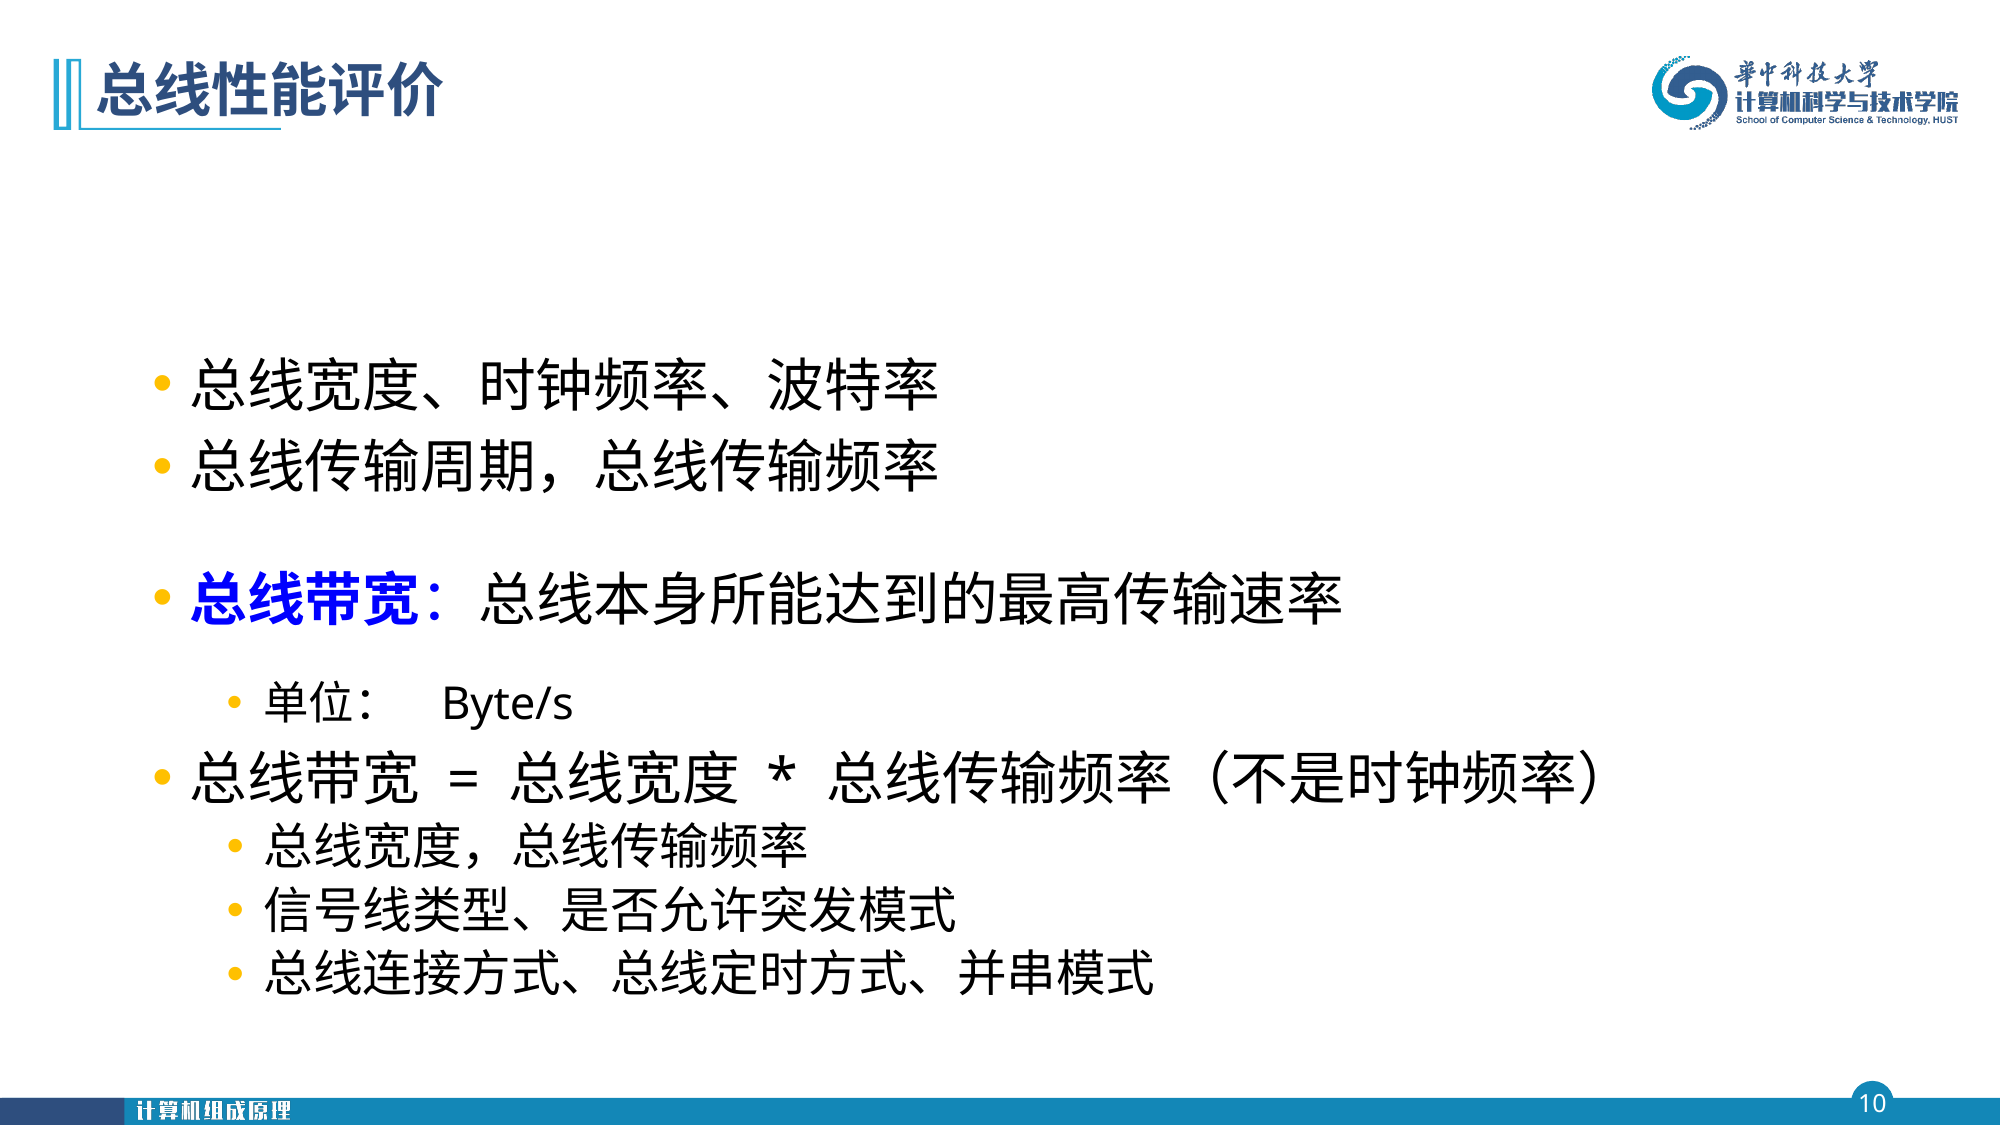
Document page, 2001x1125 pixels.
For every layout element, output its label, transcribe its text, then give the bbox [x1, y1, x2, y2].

list 总线宽度、时钟频率、波特率 总线传输周期，总线传输频率 总线带宽：总线本身所能达到的最高传输速率 单位： Byte/s 总线带宽 = 总线宽度 * 总线传输频率（不是时钟频率） 总线宽度，总线传输频率 信号线类型、是否允许突发模式 总线连接方式、总线定时方式、并串模式 [137, 299, 1863, 1014]
picture [1805, 56, 1958, 130]
title 总线性能评价 [80, 42, 1805, 144]
